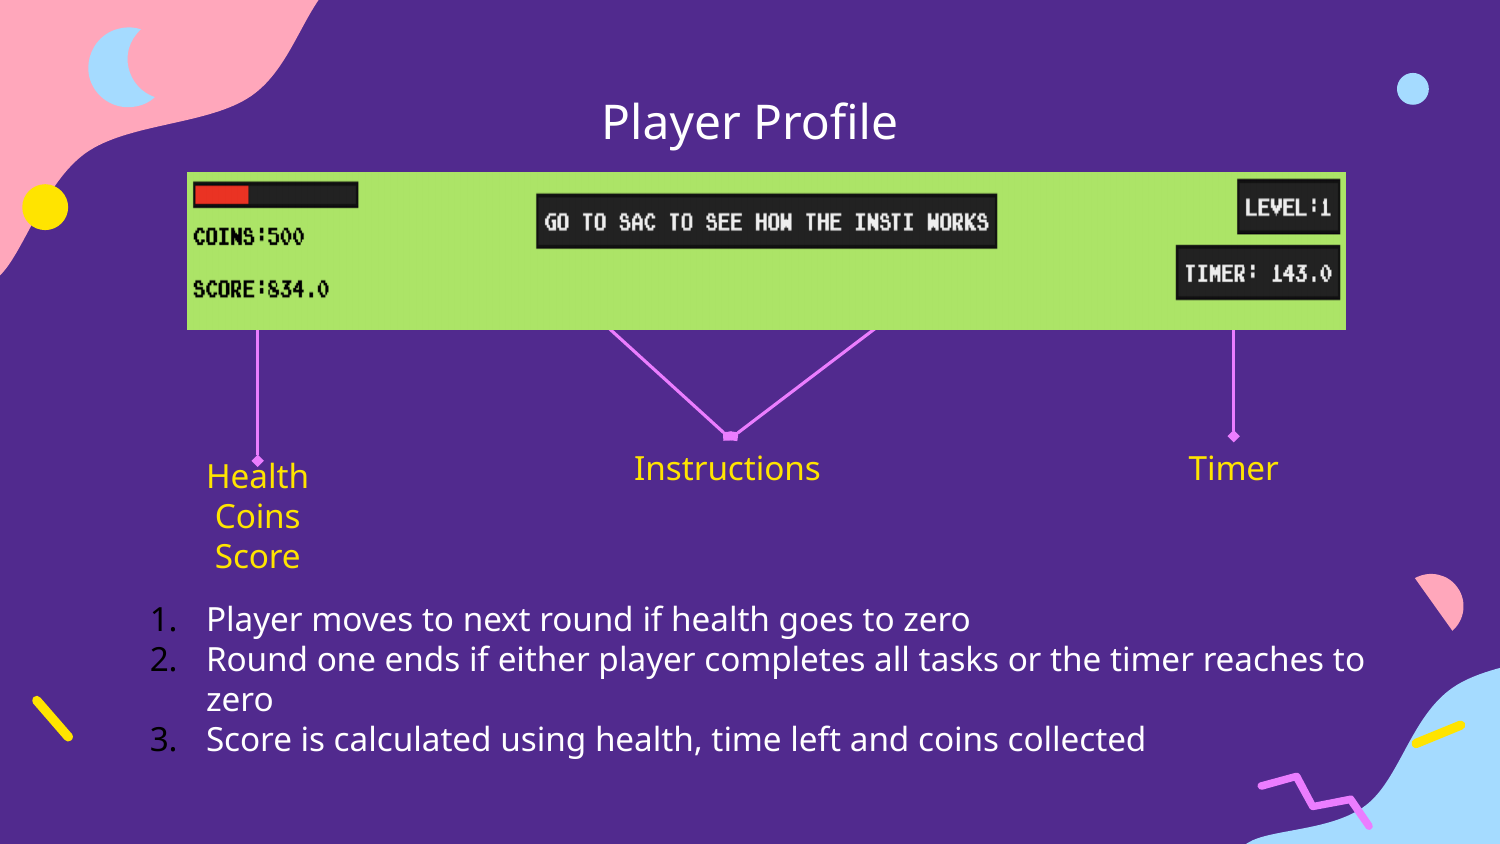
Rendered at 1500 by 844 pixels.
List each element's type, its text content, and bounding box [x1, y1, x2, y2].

picture [187, 171, 1346, 331]
text_box Health Coins Score [113, 483, 402, 546]
text_box Timer [1089, 436, 1378, 499]
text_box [733, 340, 908, 437]
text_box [582, 340, 728, 437]
title Player Profile [118, 72, 1382, 167]
text_box Instructions [439, 436, 1016, 499]
text_box Player moves to next round if health goes to zero Round one ends if either player completes all tasks or the timer reaches to zero Score is calculated using health, time left and coins collected [134, 602, 1398, 754]
